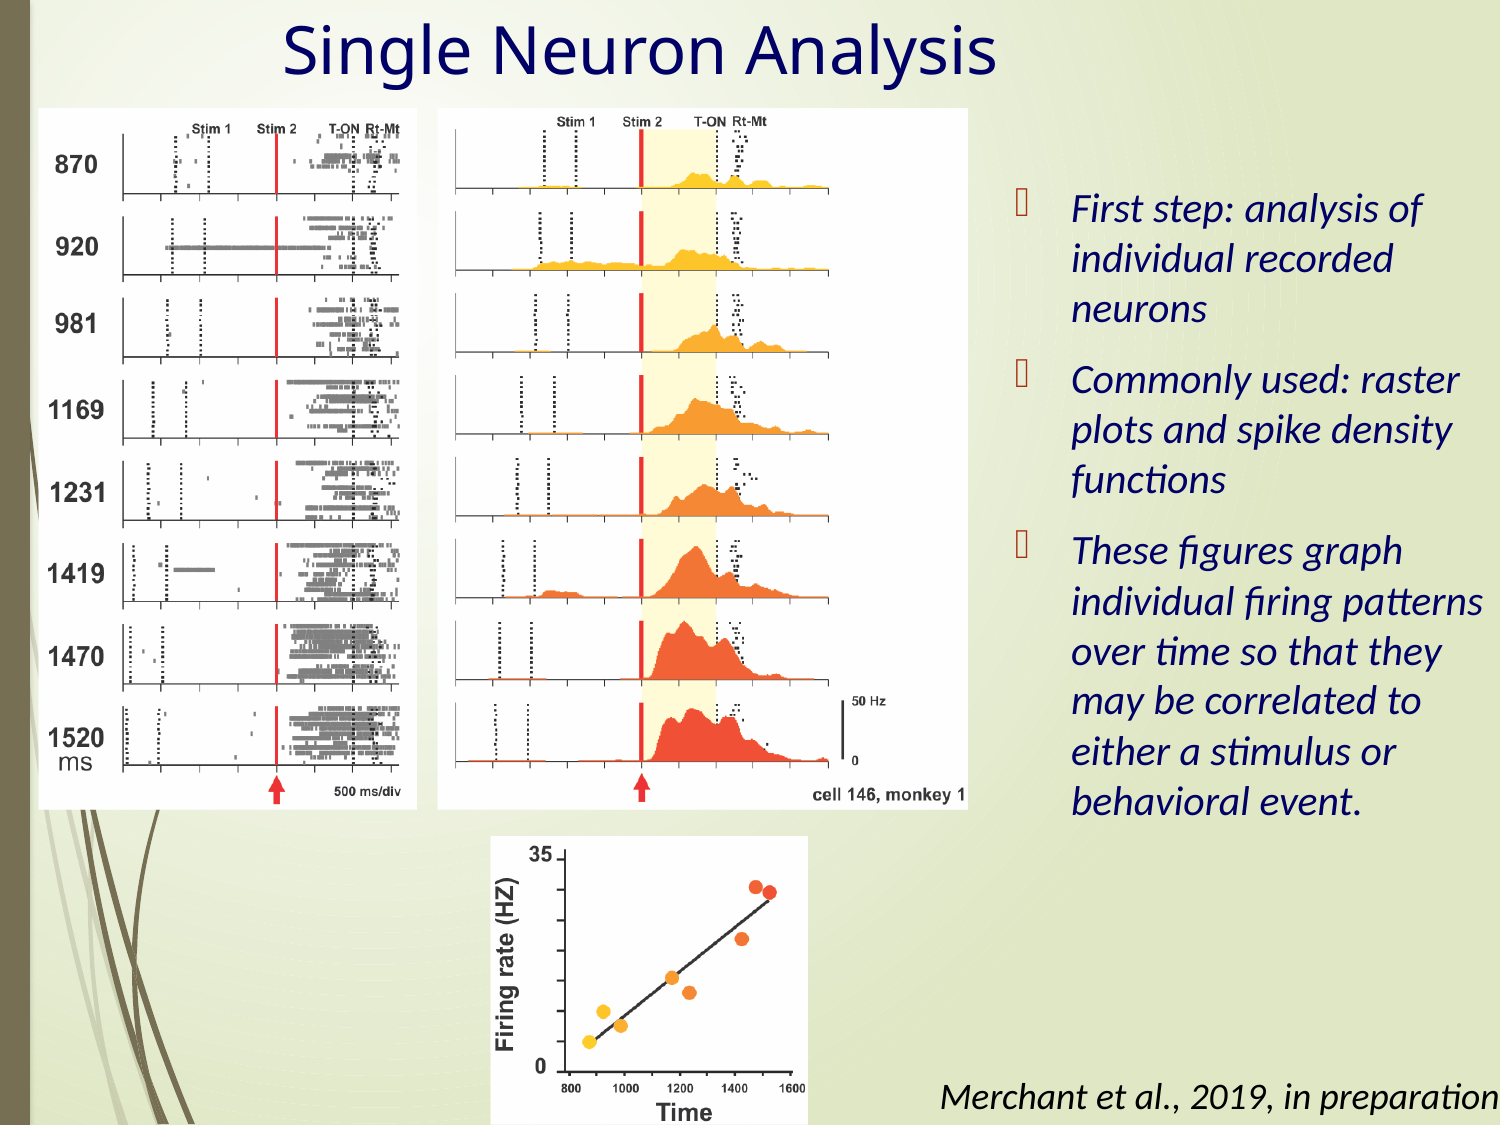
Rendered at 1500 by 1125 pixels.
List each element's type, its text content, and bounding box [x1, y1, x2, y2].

text_box Merchant et al., 2019, in preparation [924, 1064, 1500, 1125]
picture [38, 108, 418, 811]
text_box Single Neuron Analysis [267, 0, 1349, 123]
picture [437, 108, 968, 811]
list First step: analysis of individual recorded neurons Commonly used: raster plots and spike density functions These figures graph individual firing patterns over time so that they may be correlated to either a stimulus or behavioral event. [999, 173, 1500, 1056]
picture [490, 835, 809, 1125]
